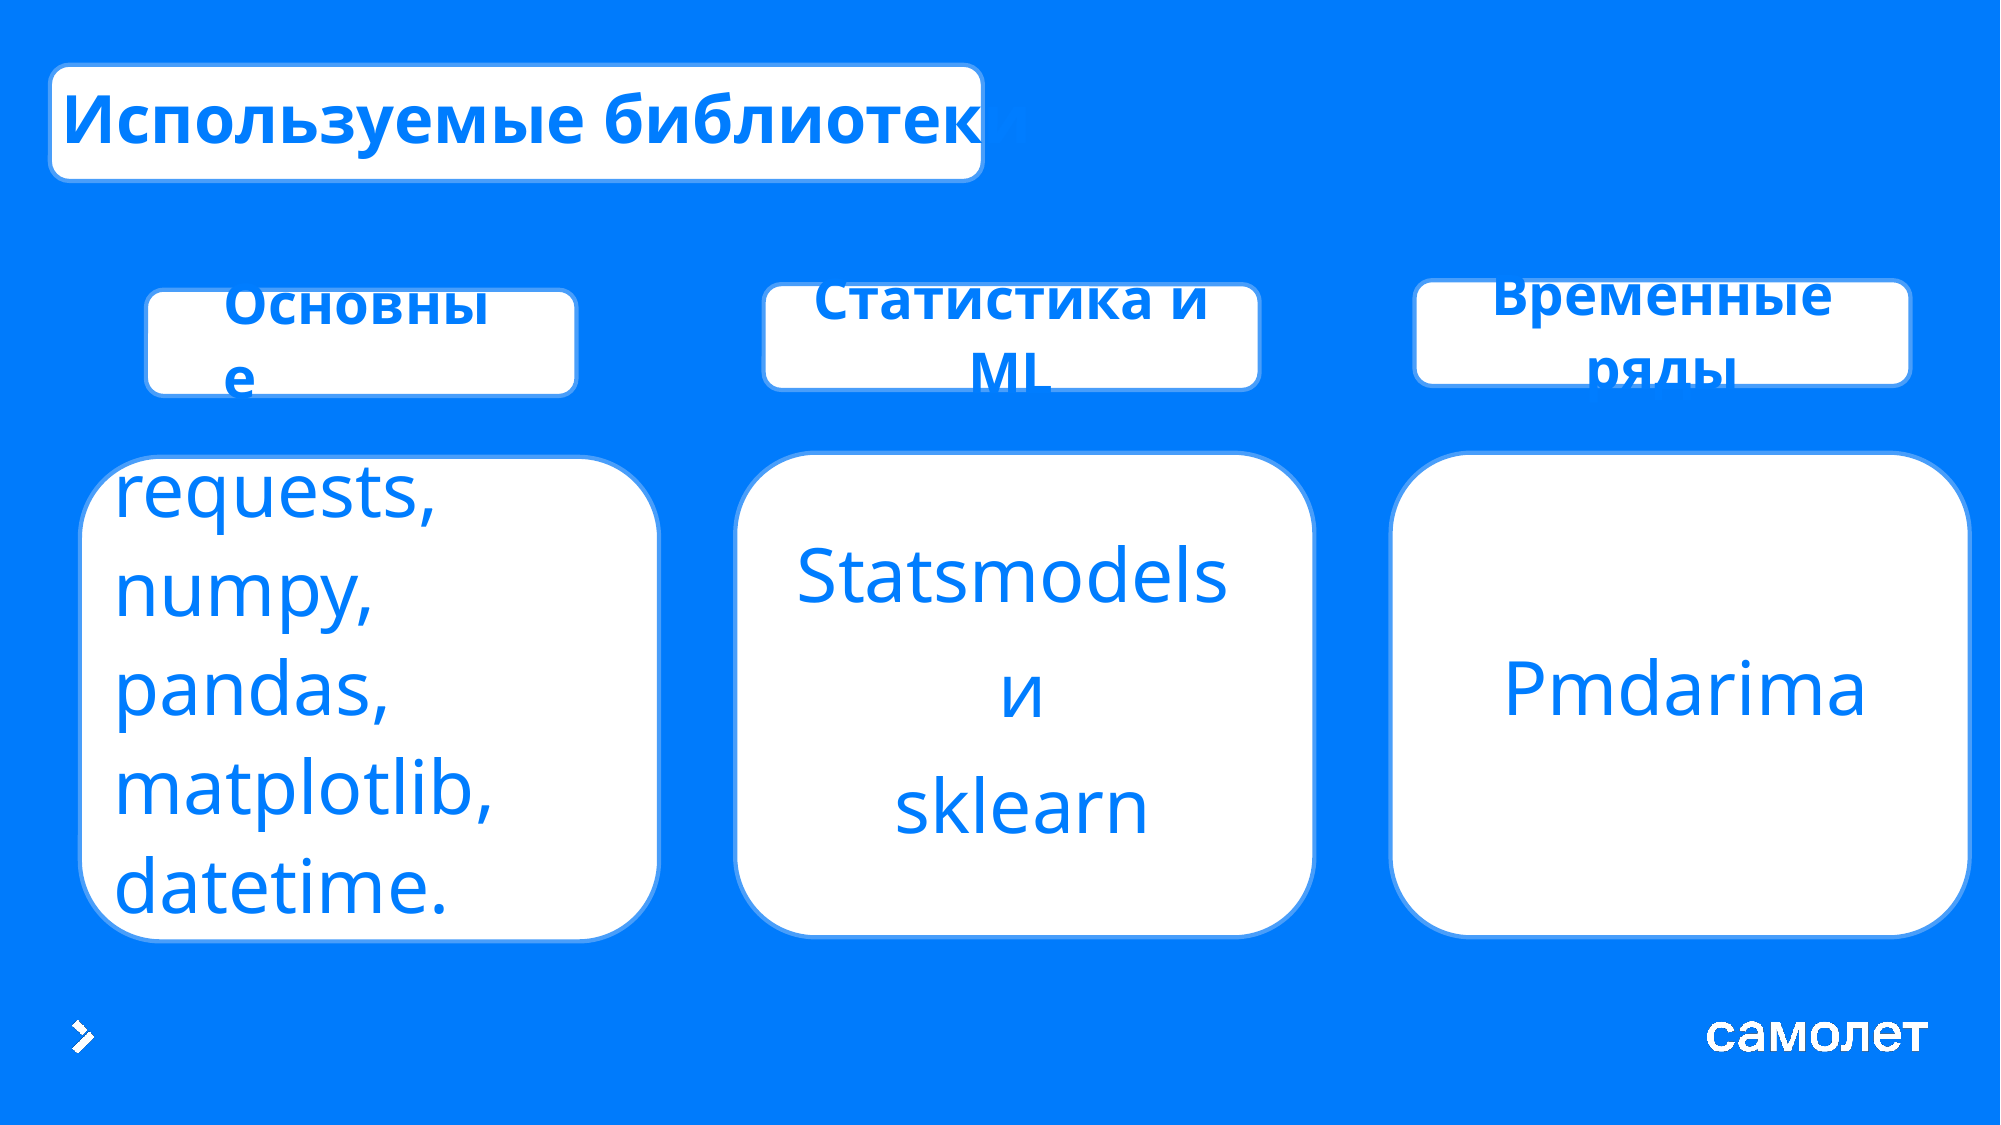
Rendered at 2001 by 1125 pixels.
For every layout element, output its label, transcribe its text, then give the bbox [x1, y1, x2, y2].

text_box requests, numpy, pandas, matplotlib, datetime. [104, 425, 659, 938]
text_box [79, 479, 104, 919]
text_box [1414, 286, 1419, 380]
text_box [1906, 286, 1911, 380]
text_box [49, 64, 983, 179]
picture [1707, 1021, 1928, 1052]
text_box [145, 289, 215, 396]
text_box [507, 289, 577, 396]
text_box [763, 286, 772, 388]
text_box Статистика и ML [772, 248, 1251, 414]
text_box Временные ряды [1419, 243, 1906, 409]
text_box Pmdarima [1400, 623, 1970, 740]
picture [72, 1020, 94, 1053]
text_box Statsmodels и sklearn [765, 509, 1281, 857]
text_box [137, 938, 602, 942]
text_box [735, 452, 1315, 938]
text_box Основные [215, 253, 507, 419]
text_box [1251, 286, 1260, 388]
text_box Используемые библиотеки [61, 86, 1053, 228]
text_box [1390, 452, 1970, 938]
